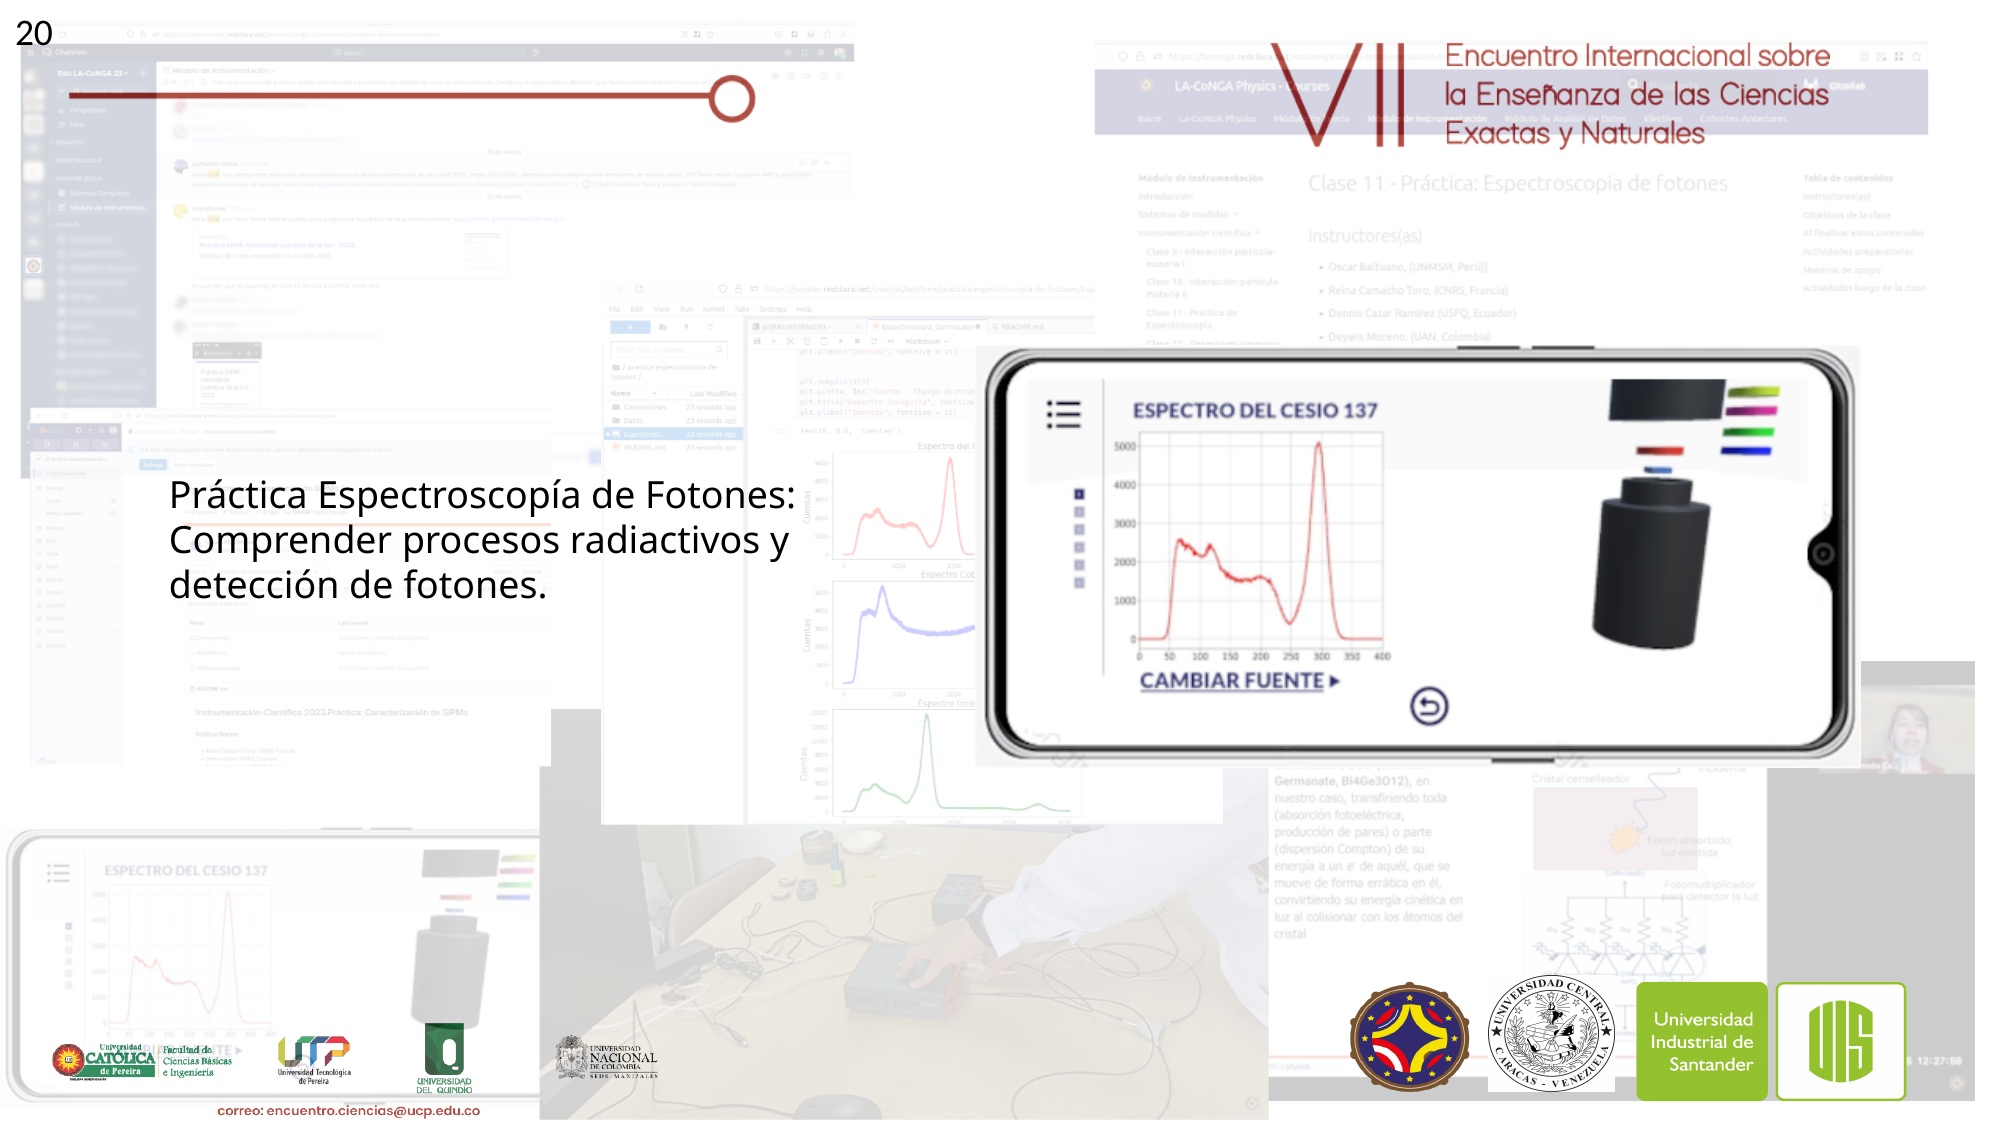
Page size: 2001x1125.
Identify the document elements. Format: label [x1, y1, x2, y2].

picture [0, 0, 2000, 1125]
text_box [1329, 954, 1924, 1125]
